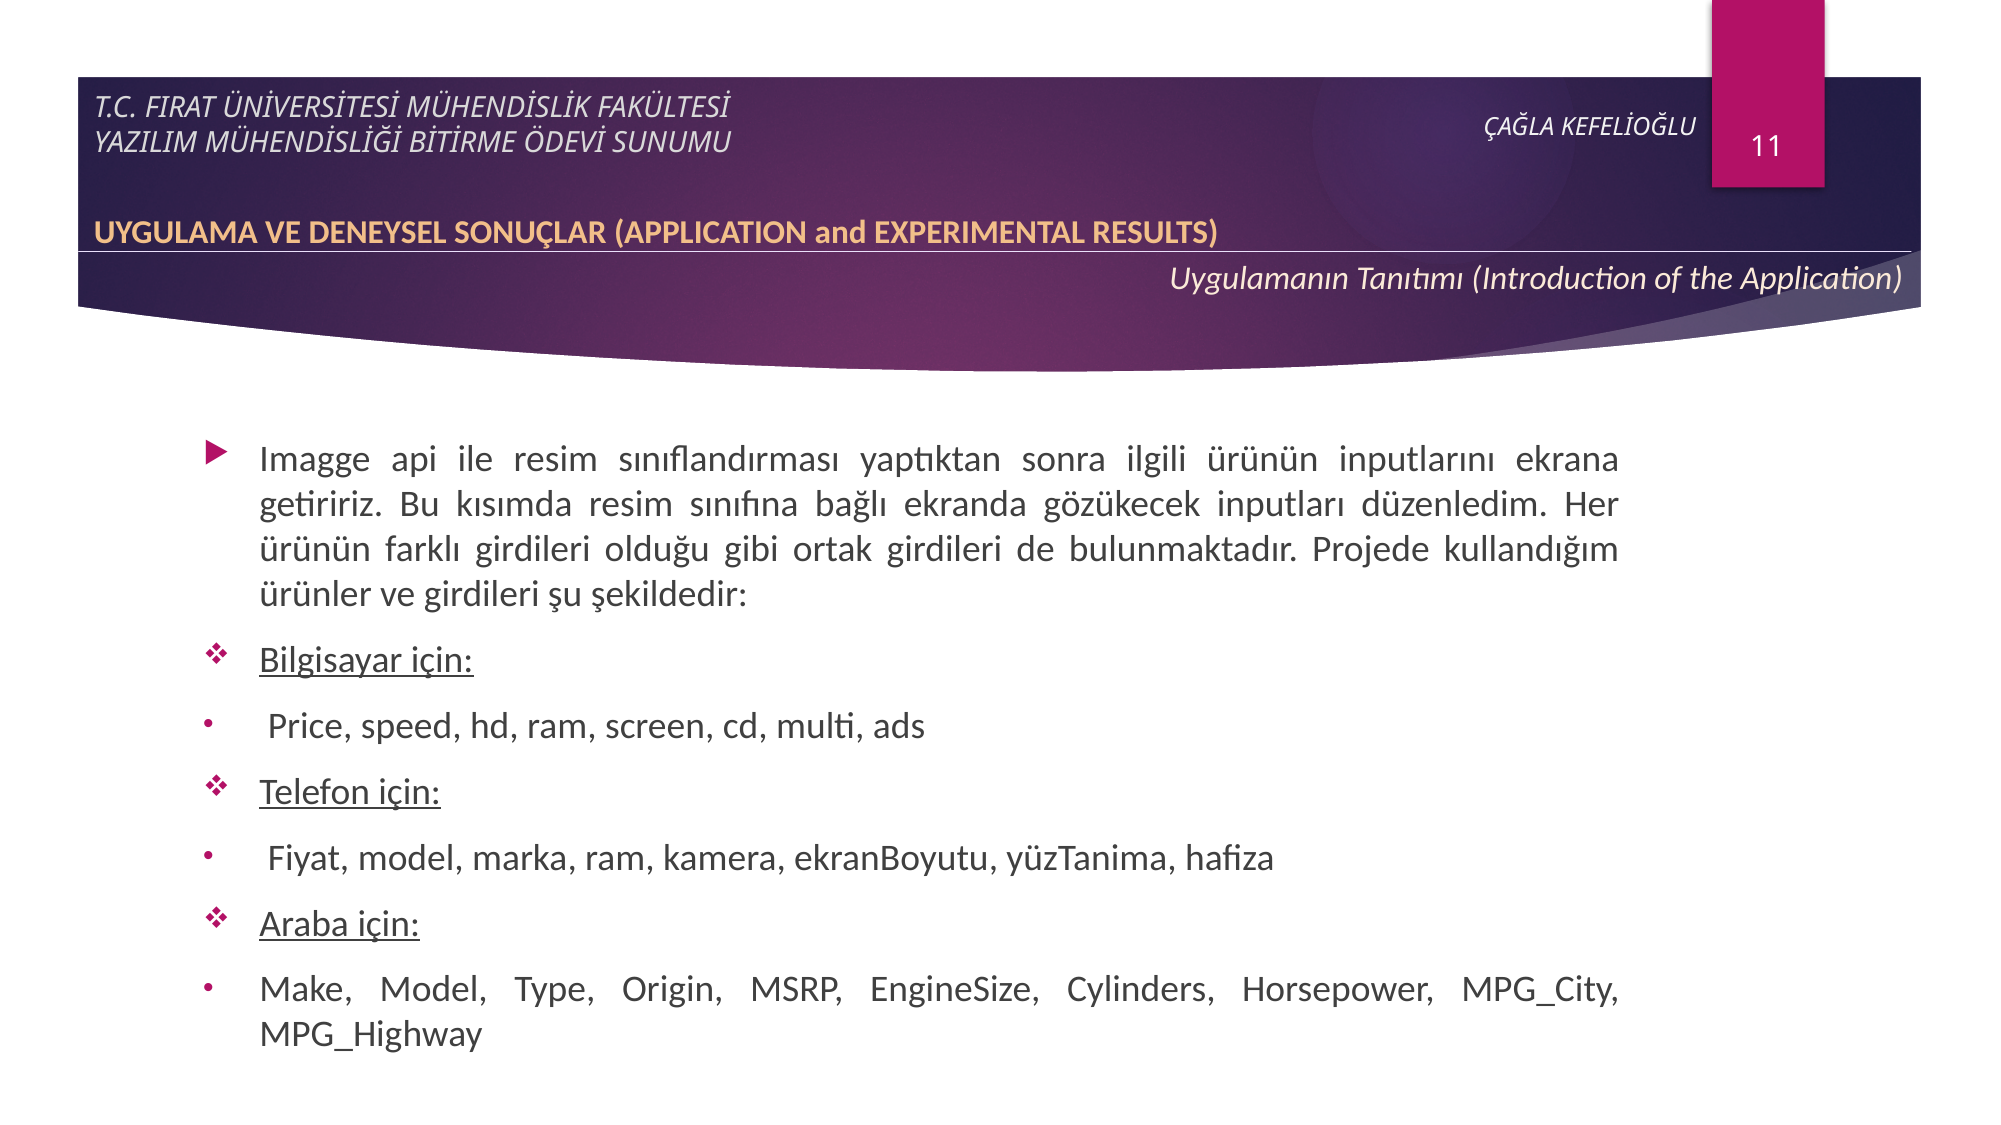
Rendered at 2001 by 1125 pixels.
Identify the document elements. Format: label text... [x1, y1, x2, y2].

text_box UYGULAMA VE DENEYSEL SONUÇLAR (APPLICATION and EXPERIMENTAL RESULTS) [78, 215, 1925, 285]
title T.C. FIRAT ÜNİVERSİTESİ MÜHENDİSLİK FAKÜLTESİ YAZILIM MÜHENDİSLİĞİ BİTİRME ÖDEVİ SUNUMU [78, 87, 958, 183]
slide_number 11 [1698, 48, 1836, 175]
text_box ÇAĞLA KEFELİOĞLU [1297, 92, 1712, 158]
list Imagge api ile resim sınıflandırması yaptıktan sonra ilgili ürünün inputlarını ekrana getiririz. Bu kısımda resim sınıfına bağlı ekranda gözükecek inputları düzenledim. Her ürünün farklı girdileri olduğu gibi ortak girdileri de bulunmaktadır. Projede kullandığım ürünler ve girdileri şu şekildedir: Bilgisayar için: Price, speed, hd, ram, screen, cd, multi, ads Telefon için: Fiyat, model, marka, ram, kamera, ekranBoyutu, yüzTanima, hafiza Araba için: Make, Model, Type, Origin, MSRP, EngineSize, Cylinders, Horsepower, MPG_City, MPG_Highway [188, 426, 1636, 1084]
text_box Uygulamanın Tanıtımı (Introduction of the Application) [71, 241, 1918, 311]
